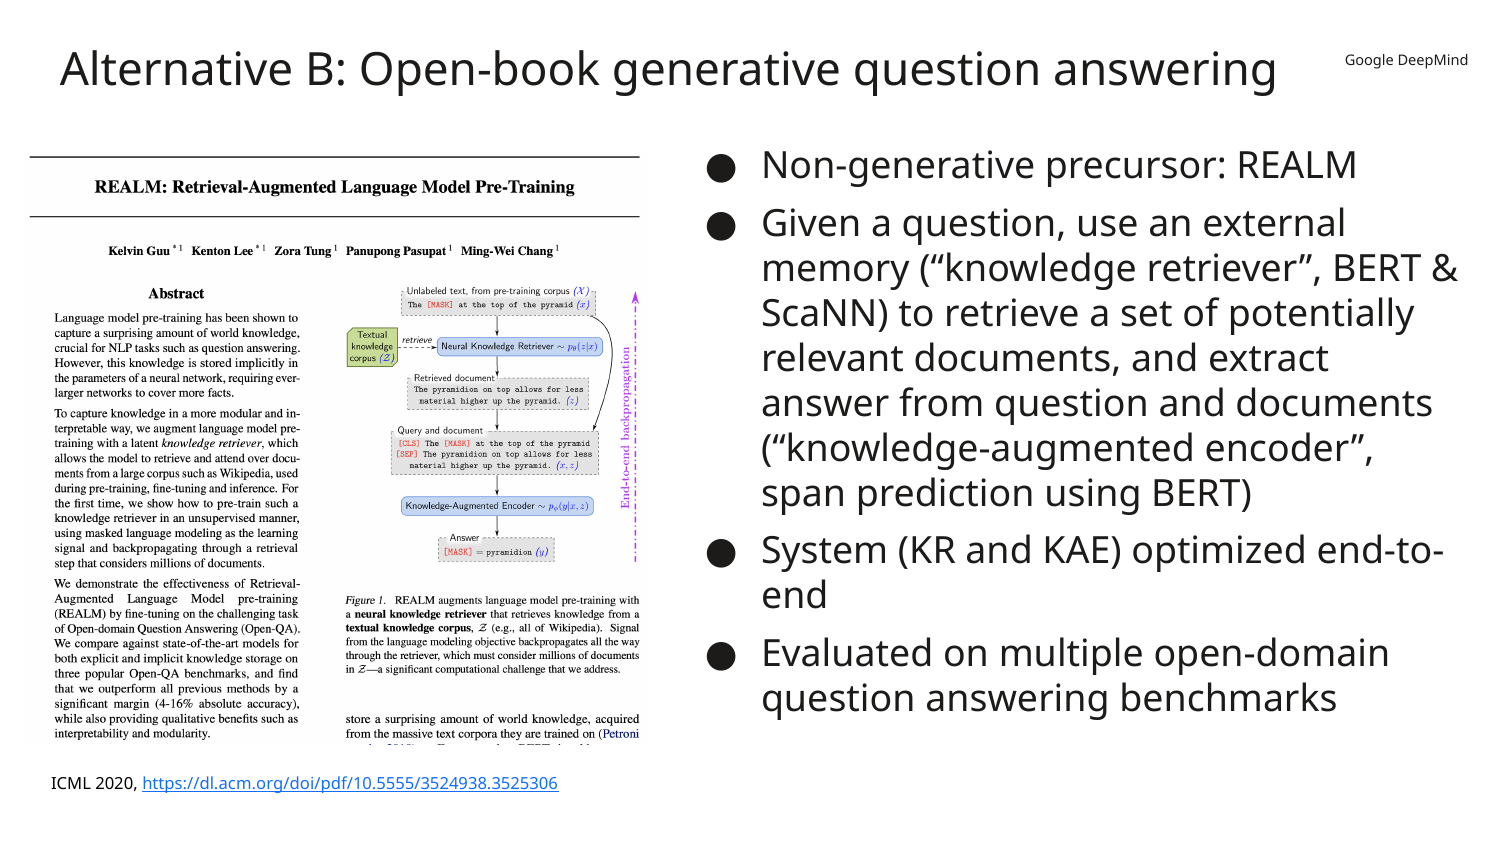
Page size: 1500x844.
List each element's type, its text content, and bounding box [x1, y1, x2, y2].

picture [24, 154, 647, 745]
text_box ICML 2020, https://dl.acm.org/doi/pdf/10.5555/3524938.3525306 [51, 772, 900, 796]
text_box Non-generative precursor: REALM Given a question, use an external memory (“knowledge retriever”, BERT & ScaNN) to retrieve a set of potentially relevant documents, and extract answer from question and documents (“knowledge-augmented encoder”, span prediction using BERT) System (KR and KAE) optimized end-to-end Evaluated on multiple open-domain question answering benchmarks [671, 126, 1483, 734]
title Alternative B: Open-book generative question answering [59, 45, 1339, 187]
